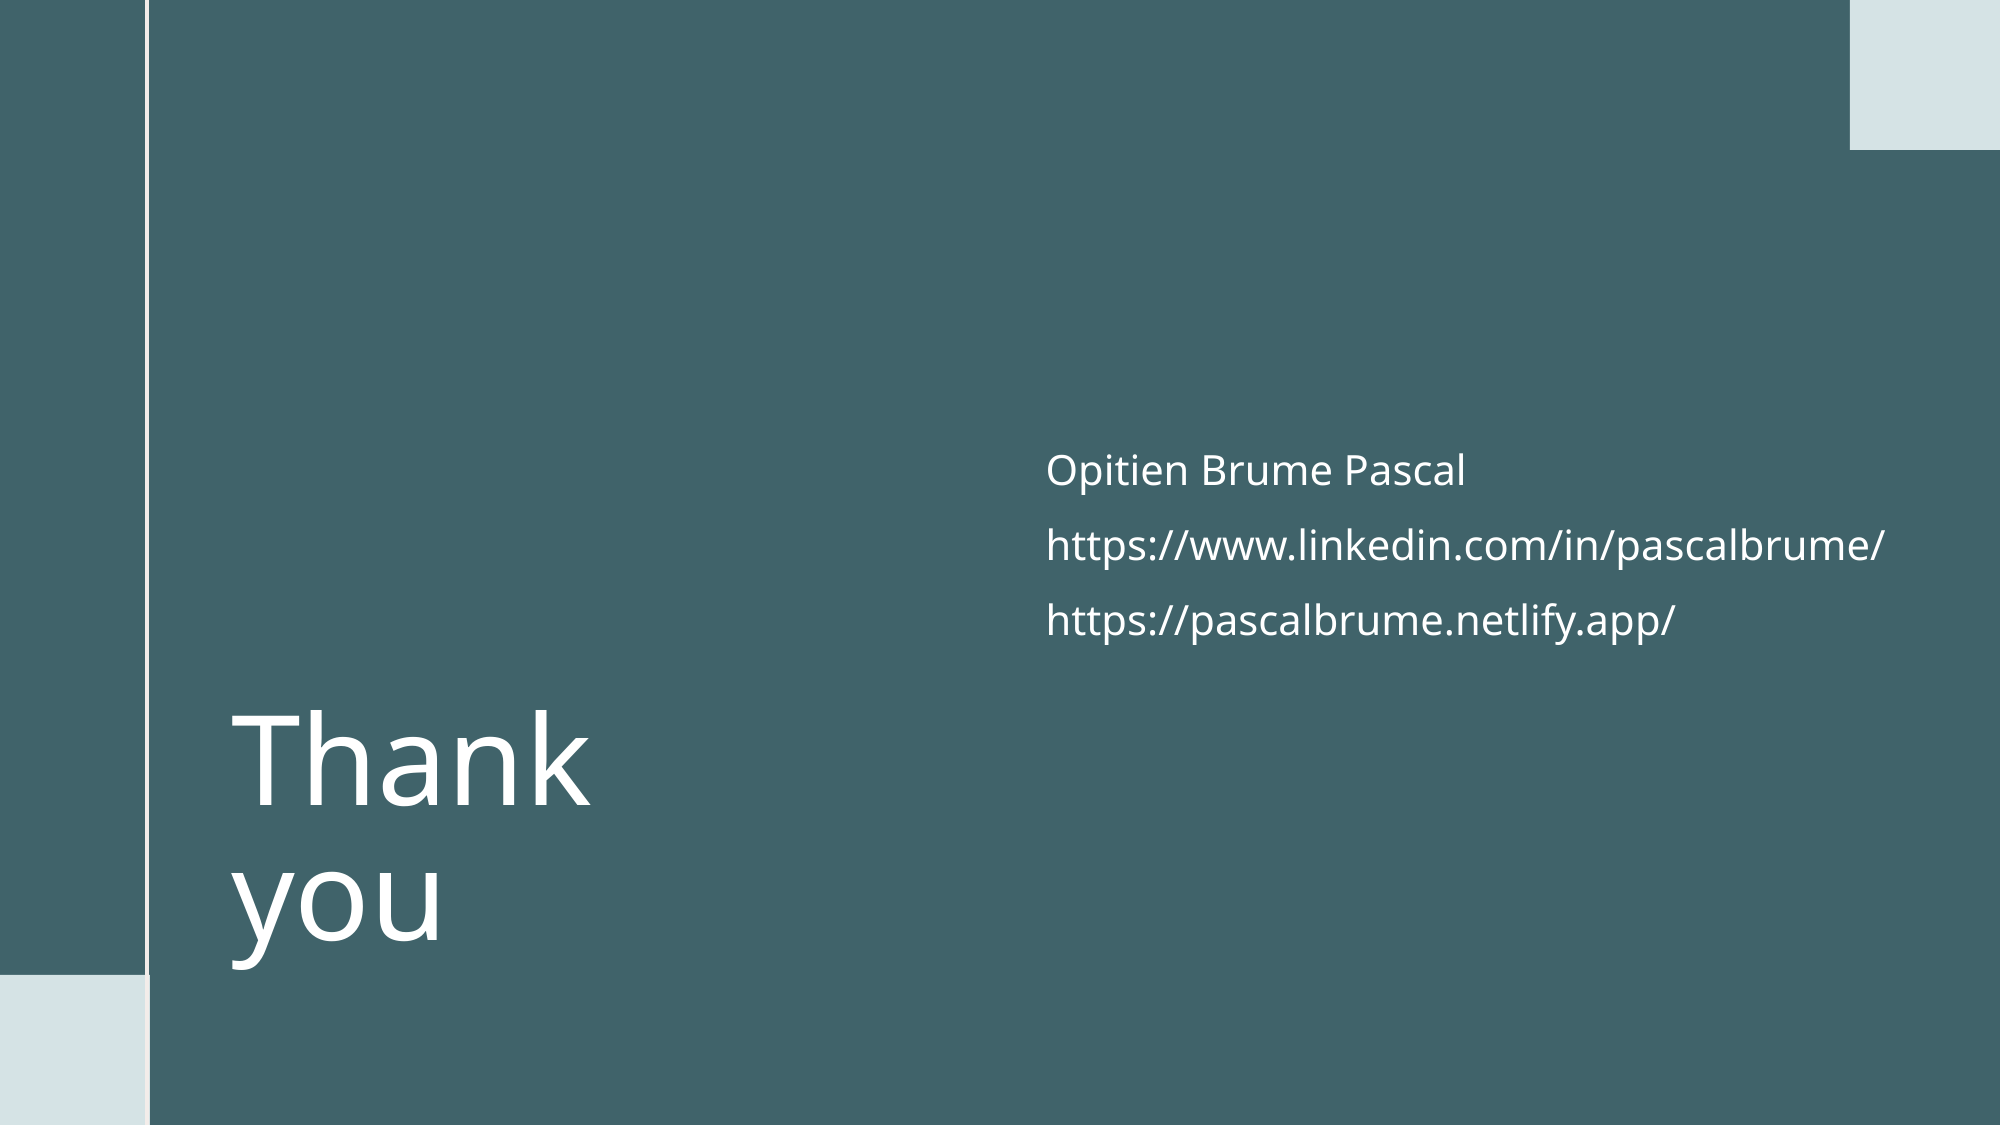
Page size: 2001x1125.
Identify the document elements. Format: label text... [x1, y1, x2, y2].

list Opitien Brume Pascal https://www.linkedin.com/in/pascalbrume/ https://pascalbrume.netlify.app/ [1030, 113, 1919, 975]
title Thank you [216, 113, 1030, 975]
